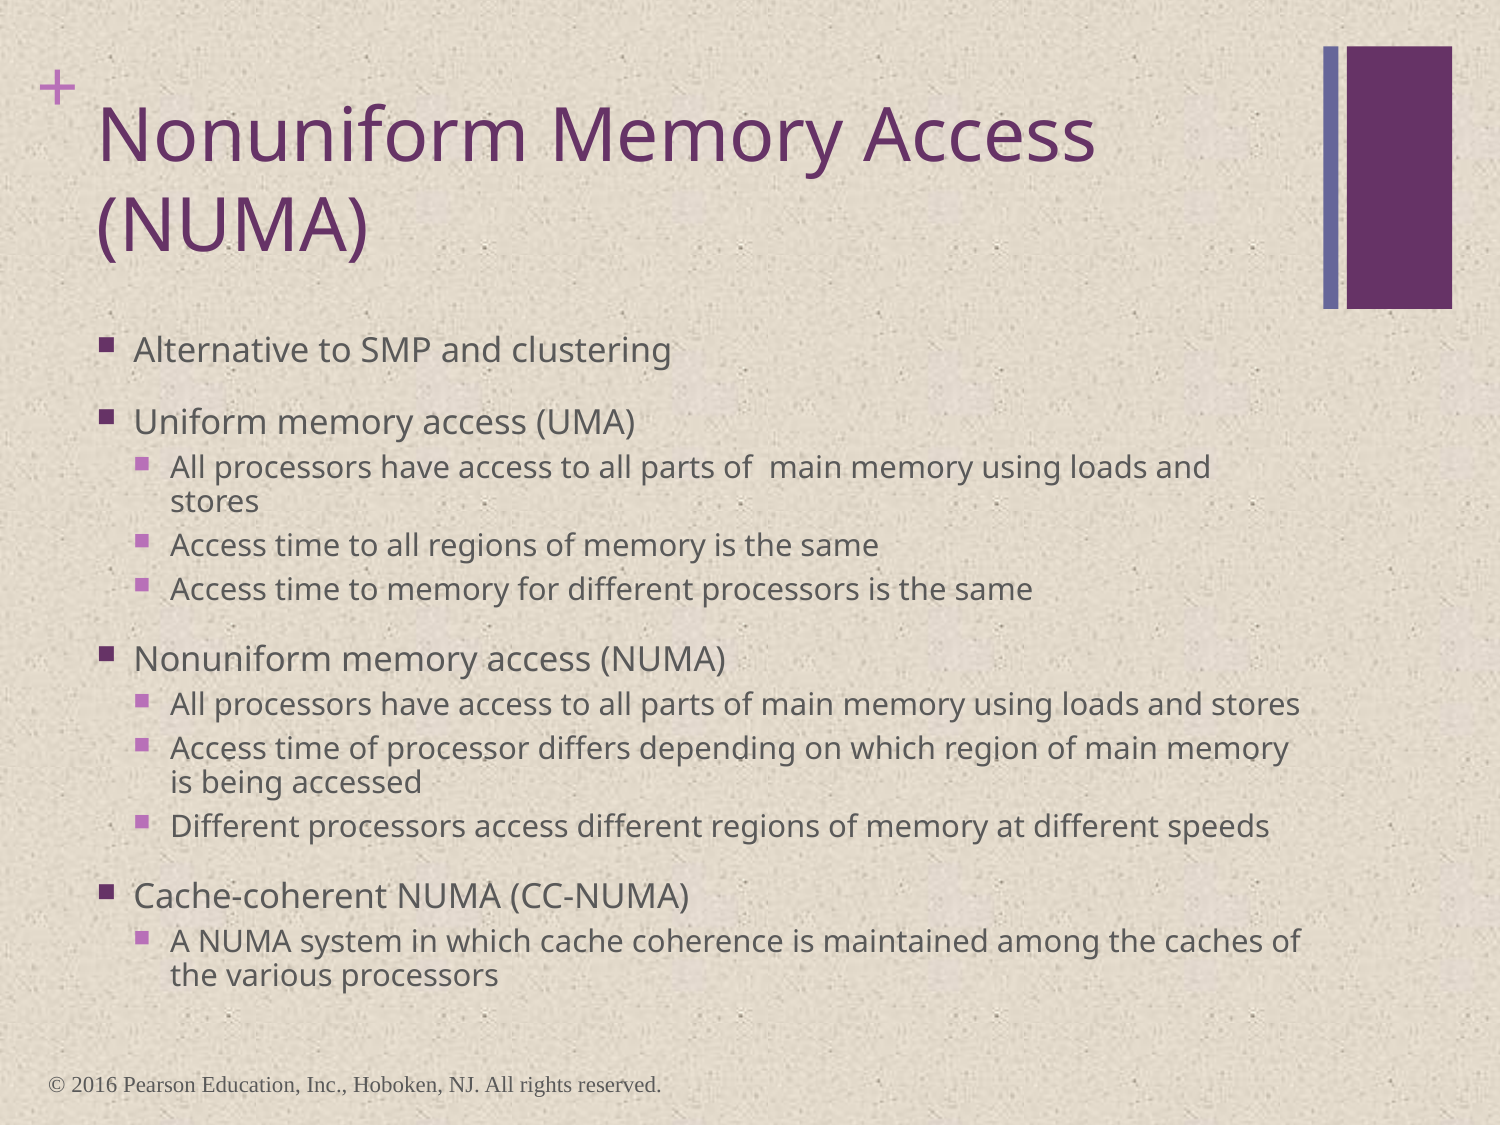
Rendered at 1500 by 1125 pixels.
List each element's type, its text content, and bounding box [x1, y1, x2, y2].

footer © 2016 Pearson Education, Inc., Hoboken, NJ. All rights reserved. [33, 1053, 1038, 1114]
title Nonuniform Memory Access (NUMA) [81, 79, 1322, 263]
list Alternative to SMP and clustering Uniform memory access (UMA) All processors have access to all parts of main memory using loads and stores Access time to all regions of memory is the same Access time to memory for different processors is the same Nonuniform memory access (NUMA) All processors have access to all parts of main memory using loads and stores Access time of processor differs depending on which region of main memory is being accessed Different processors access different regions of memory at different speeds Cache-coherent NUMA (CC-NUMA) A NUMA system in which cache coherence is maintained among the caches of the various processors [81, 324, 1322, 1038]
picture [0, 0, 1500, 1125]
